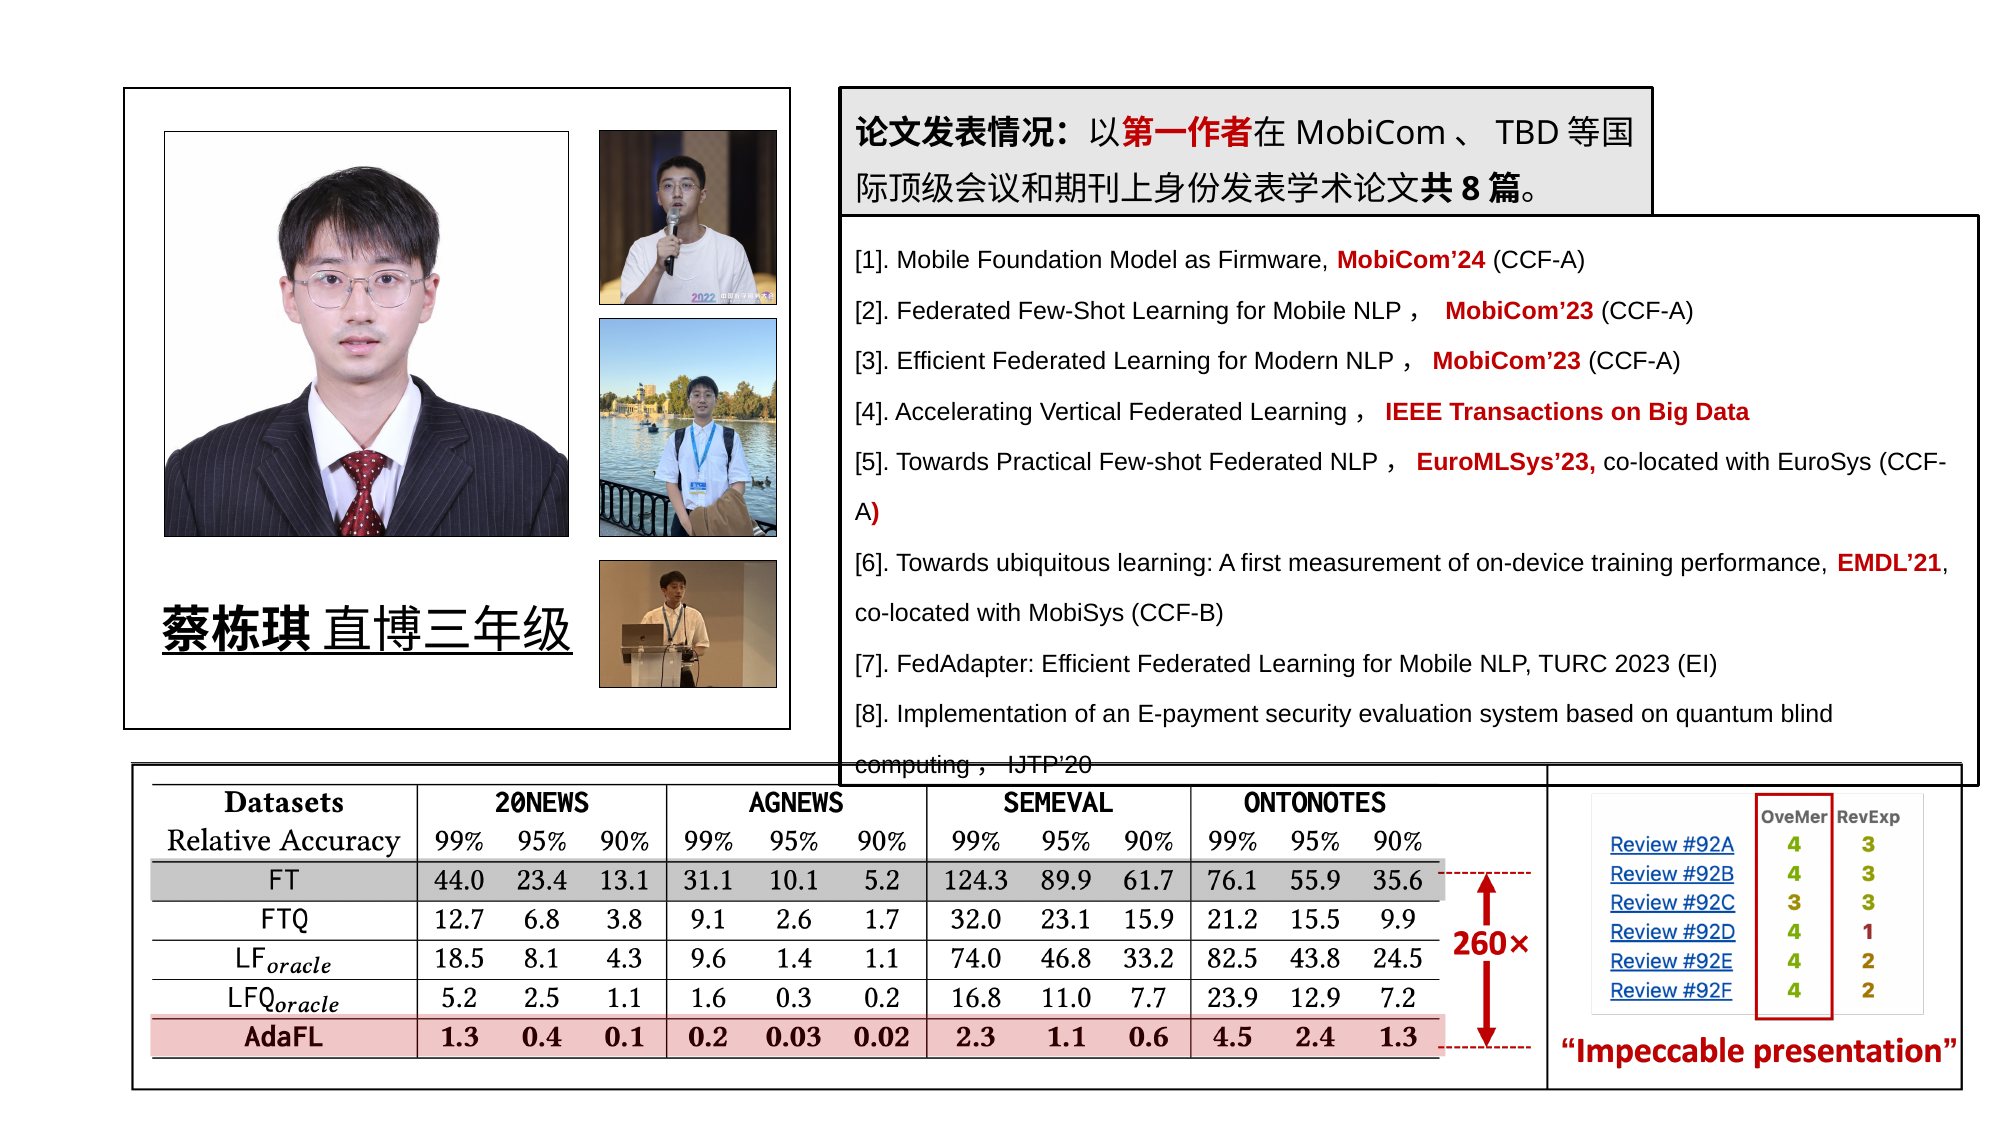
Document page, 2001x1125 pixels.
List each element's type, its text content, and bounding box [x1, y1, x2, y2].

text_box [1]. Mobile Foundation Model as Firmware, MobiCom’24 (CCF-A) [2]. Federated Few-Shot Learning for Mobile NLP， MobiCom’23 (CCF-A) [3]. Efficient Federated Learning for Modern NLP，MobiCom’23 (CCF-A) [4]. Accelerating Vertical Federated Learning，IEEE Transactions on Big Data [5]. Towards Practical Few-shot Federated NLP，EuroMLSys’23, co-located with EuroSys (CCF-A) [6]. Towards ubiquitous learning: A first measurement of on-device training performance, EMDL’21, co-located with MobiSys (CCF-B) [7]. FedAdapter: Efficient Federated Learning for Mobile NLP, TURC 2023 (EI) [8]. Implementation of an E-payment security evaluation system based on quantum blind computing，IJTP’20 [840, 215, 1979, 762]
list 论文发表情况：以第一作者在MobiCom、TBD等国际顶级会议和期刊上身份发表学术论文共8篇。 [840, 87, 1653, 215]
picture [599, 130, 777, 305]
picture [599, 560, 777, 688]
text_box [123, 87, 791, 730]
picture [164, 131, 569, 537]
picture [0, 762, 2000, 1093]
picture [599, 318, 777, 537]
